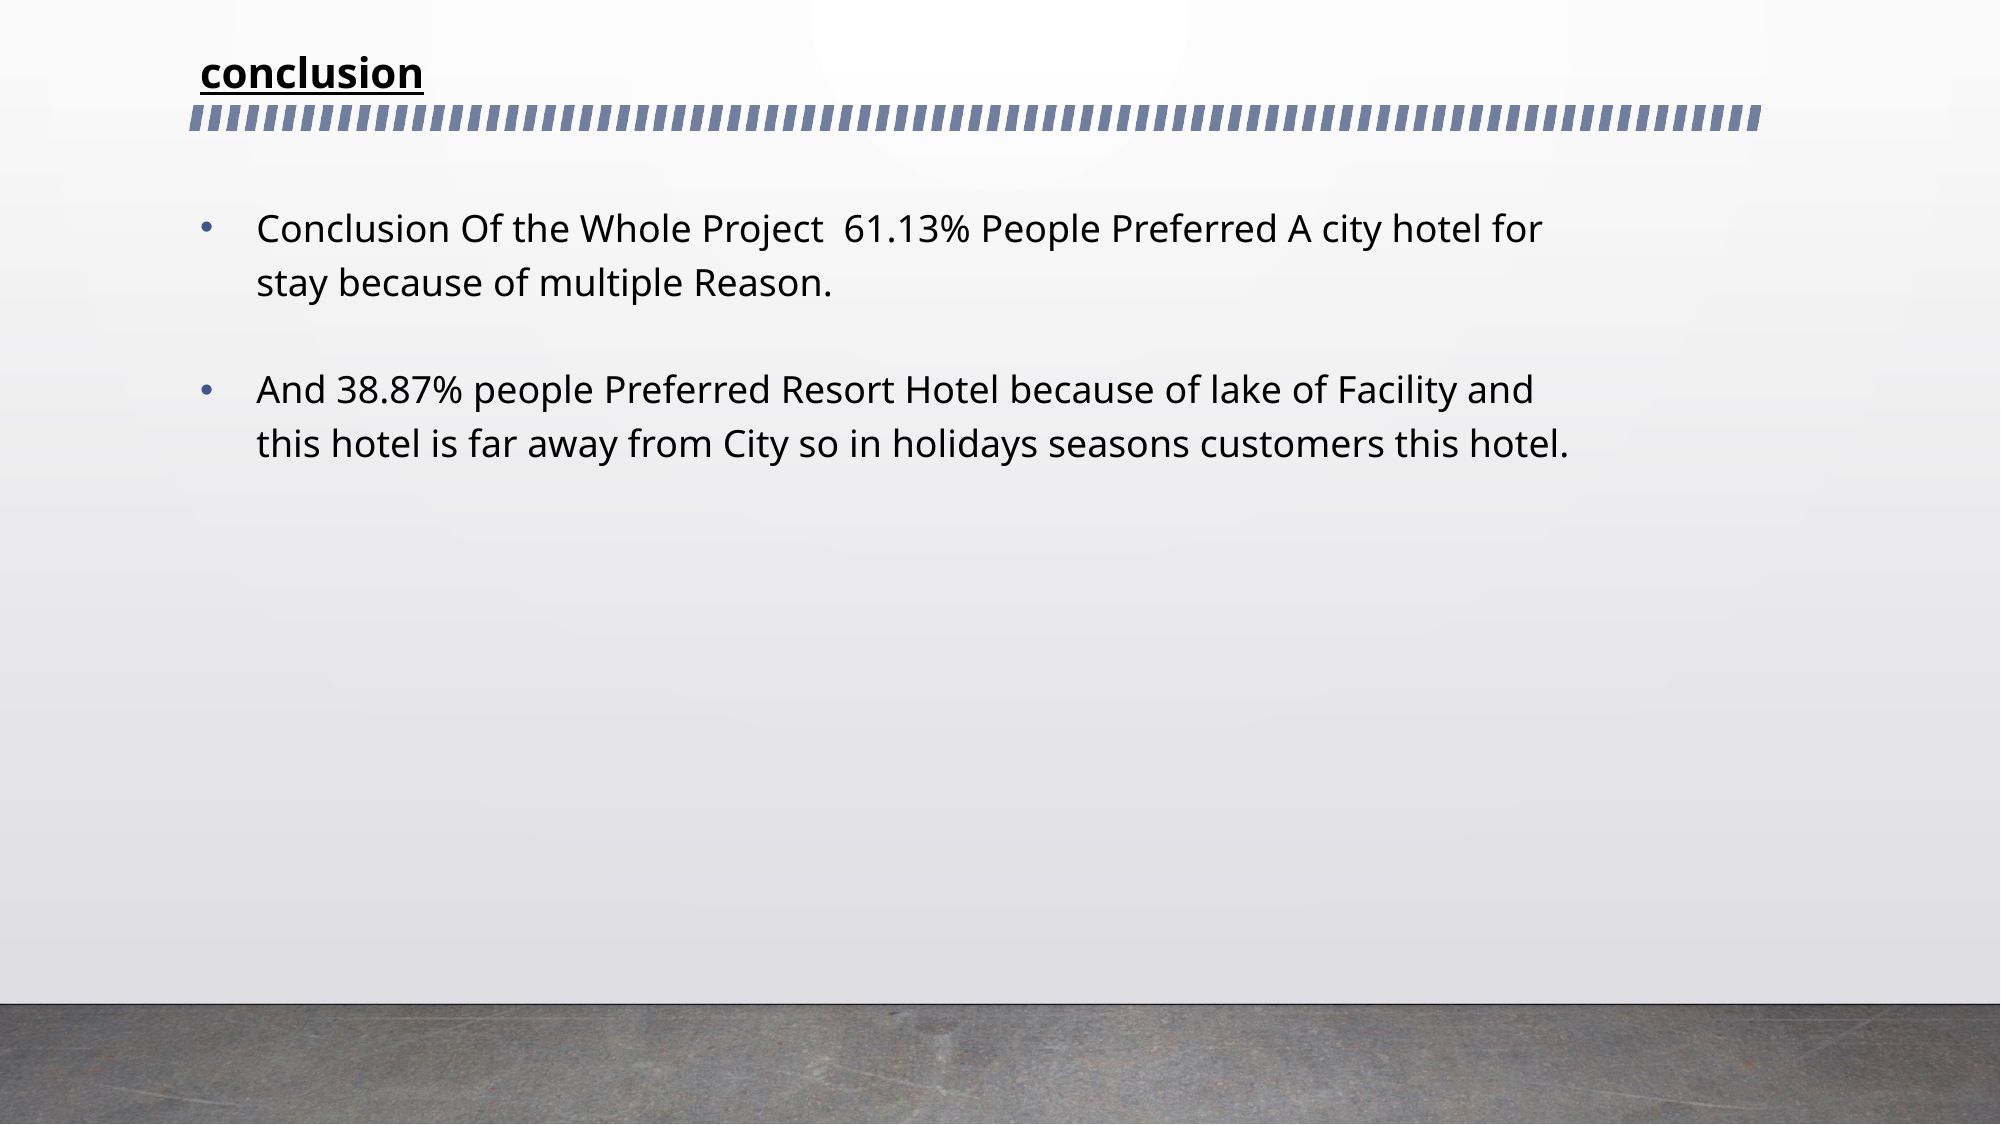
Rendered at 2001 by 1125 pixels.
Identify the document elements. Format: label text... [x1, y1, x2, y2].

title conclusion [185, 0, 1600, 106]
picture [0, 1004, 2000, 1124]
list Conclusion Of the Whole Project 61.13% People Preferred A city hotel for stay because of multiple Reason. And 38.87% people Preferred Resort Hotel because of lake of Facility and this hotel is far away from City so in holidays seasons customers this hotel. [185, 180, 1600, 928]
